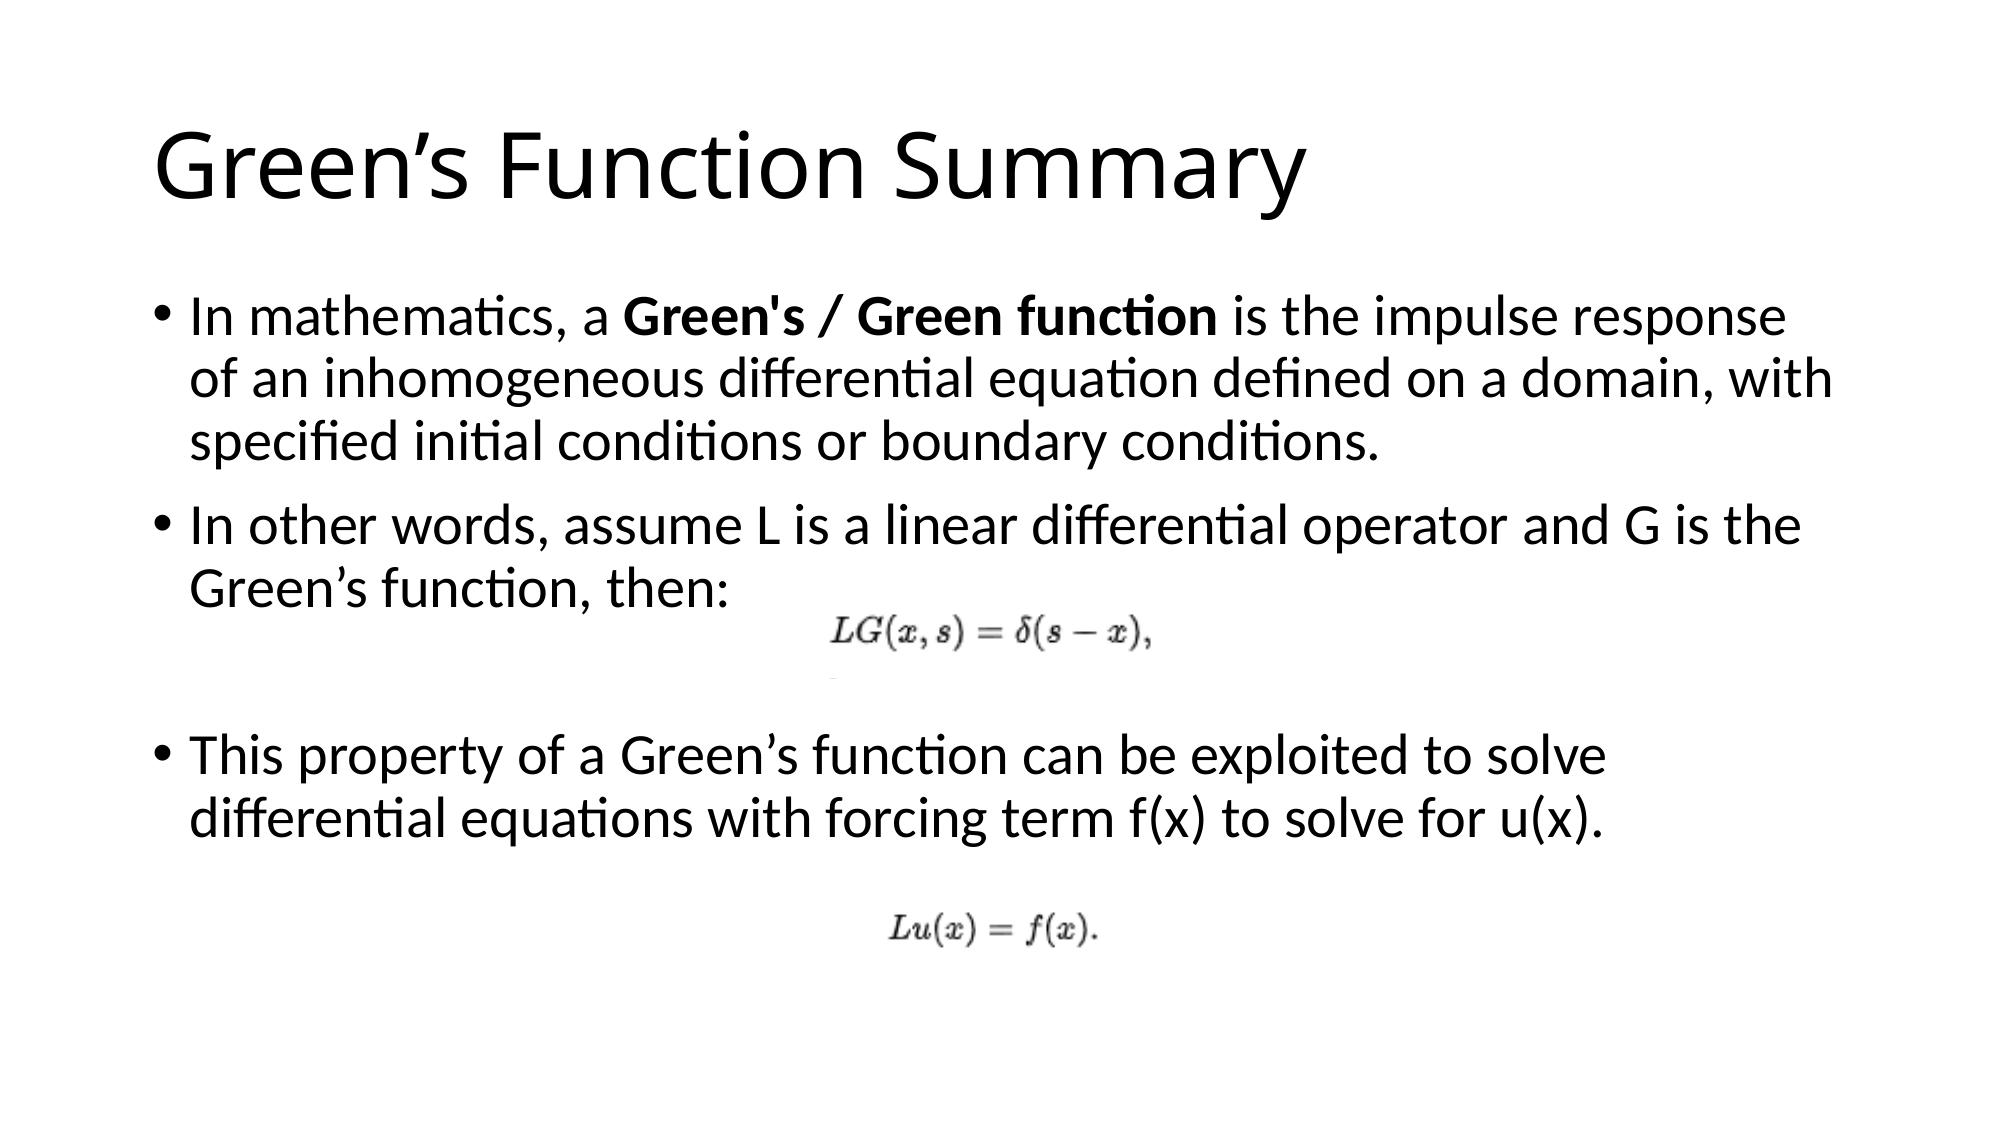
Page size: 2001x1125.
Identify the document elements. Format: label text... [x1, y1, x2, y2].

picture [817, 590, 1183, 679]
picture [876, 885, 1124, 960]
list In mathematics, a Green's / Green function is the impulse response of an inhomogeneous differential equation defined on a domain, with specified initial conditions or boundary conditions. In other words, assume L is a linear differential operator and G is the Green’s function, then: This property of a Green’s function can be exploited to solve differential equations with forcing term f(x) to solve for u(x). [137, 277, 1863, 992]
title Green’s Function Summary [137, 59, 1863, 277]
